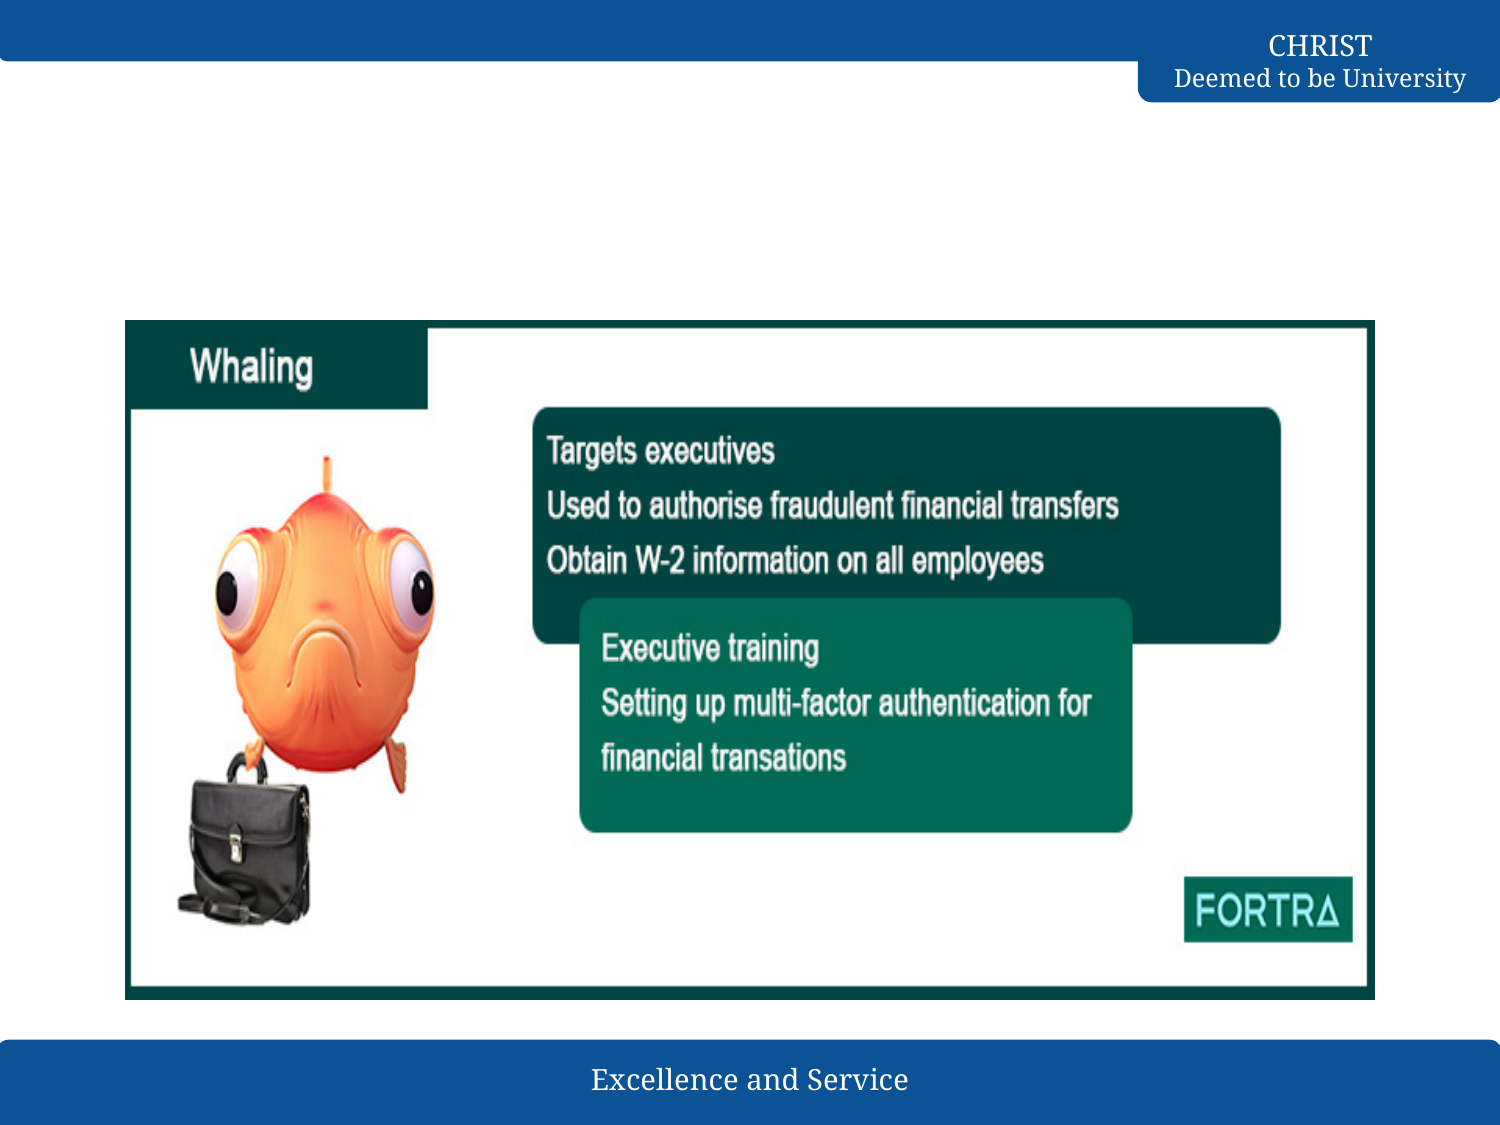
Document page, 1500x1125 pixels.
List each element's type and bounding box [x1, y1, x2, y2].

picture [124, 319, 1376, 1000]
